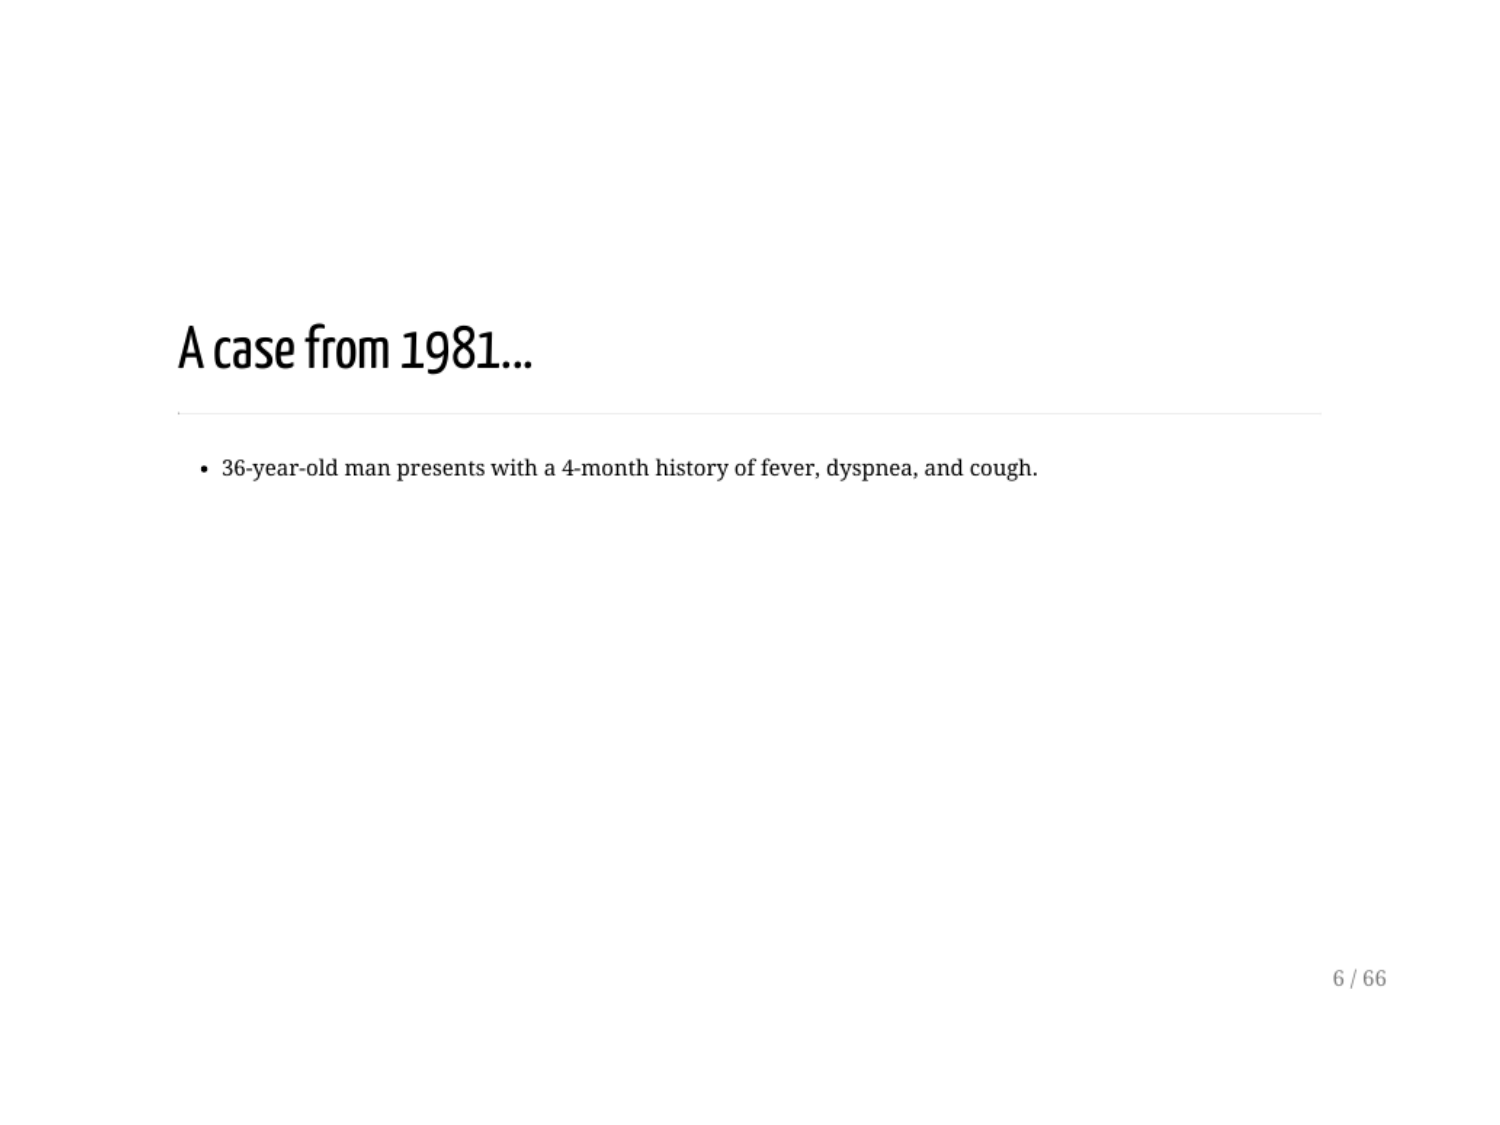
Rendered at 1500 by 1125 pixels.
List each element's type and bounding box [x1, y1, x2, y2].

picture [91, 262, 1409, 1005]
